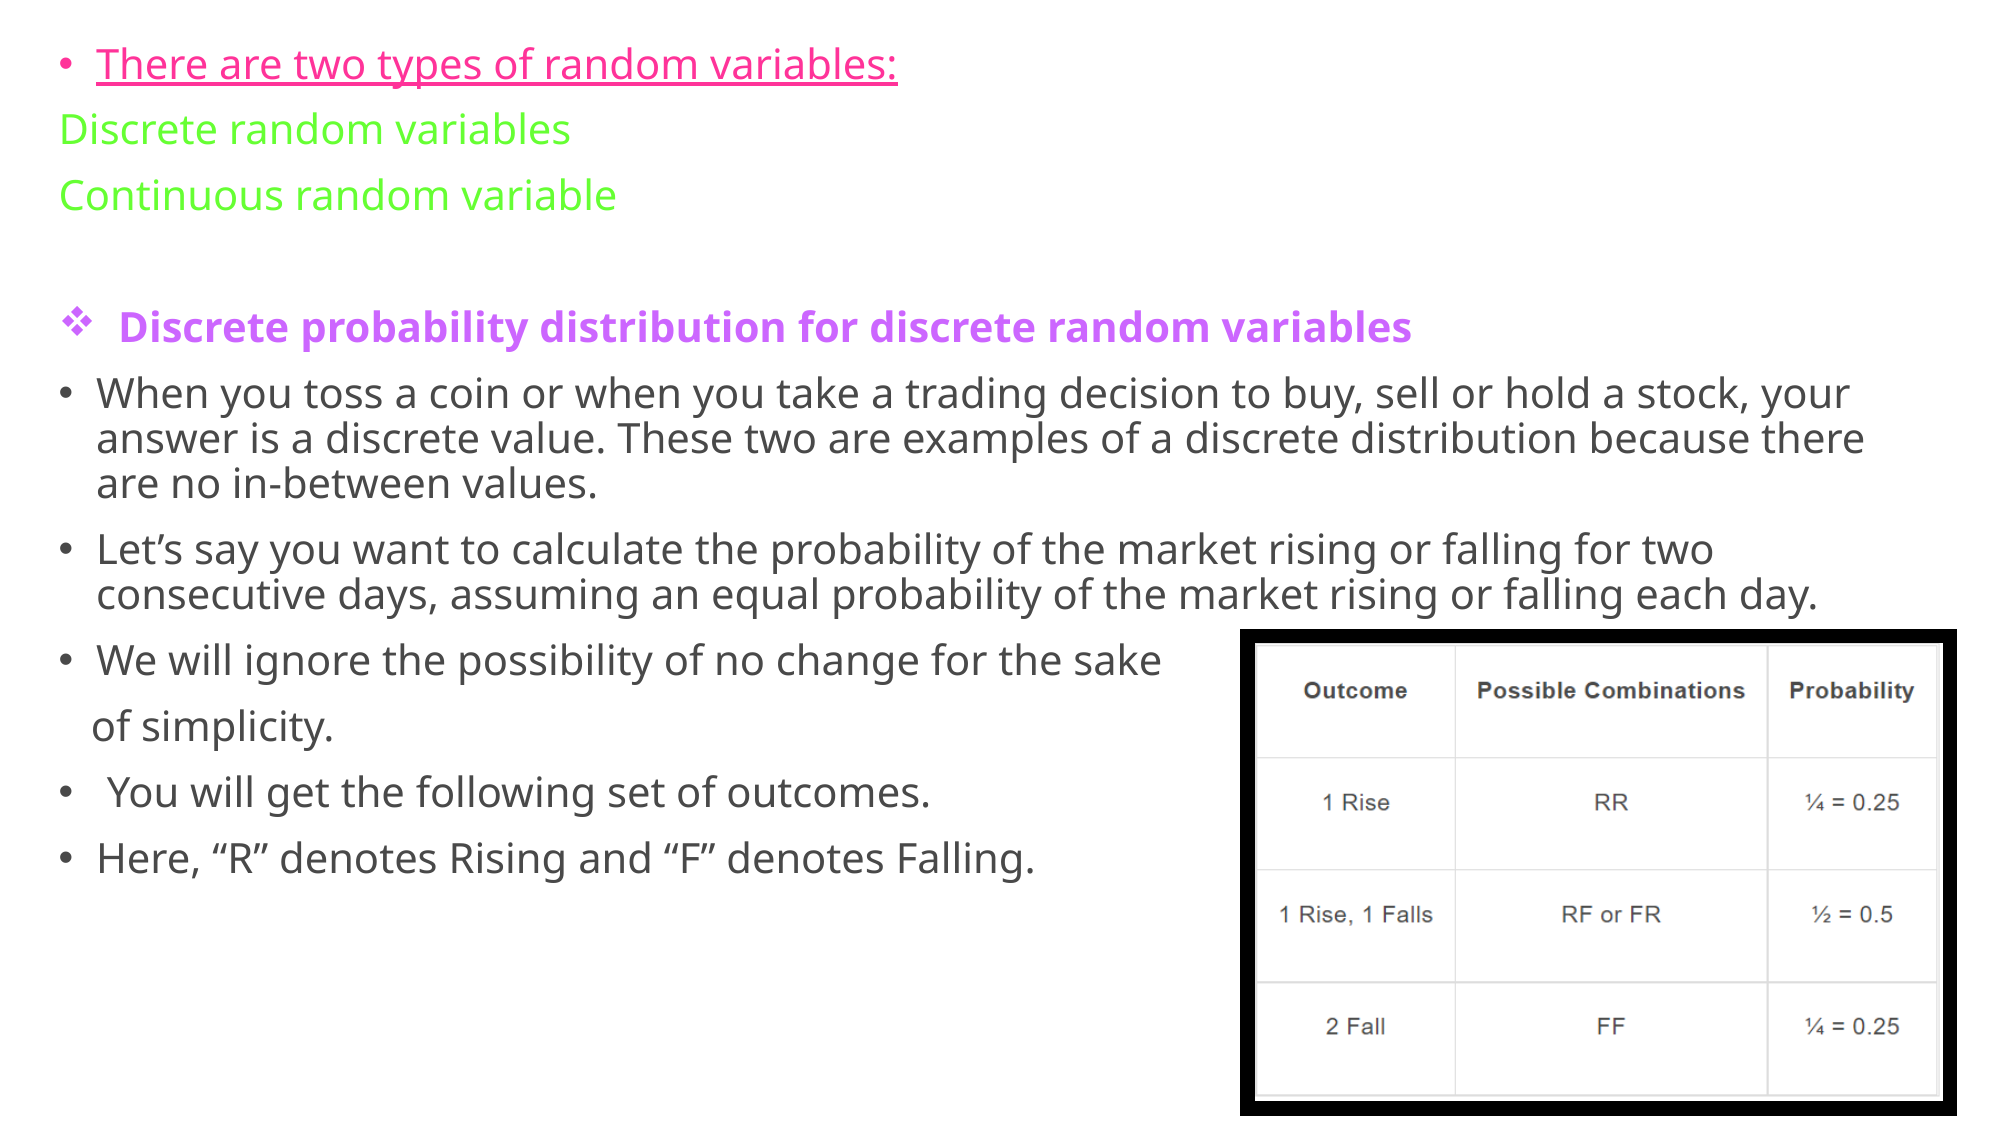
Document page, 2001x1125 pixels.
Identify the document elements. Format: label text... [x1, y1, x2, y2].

picture [1254, 643, 1943, 1101]
list There are two types of random variables: Discrete random variables Continuous random variable Discrete probability distribution for discrete random variables When you toss a coin or when you take a trading decision to buy, sell or hold a stock, your answer is a discrete value. These two are examples of a discrete distribution because there are no in-between values. Let’s say you want to calculate the probability of the market rising or falling for two consecutive days, assuming an equal probability of the market rising or falling each day. We will ignore the possibility of no change for the sake of simplicity. You will get the following set of outcomes. Here, “R” denotes Rising and “F” denotes Falling. [43, 35, 1916, 1033]
